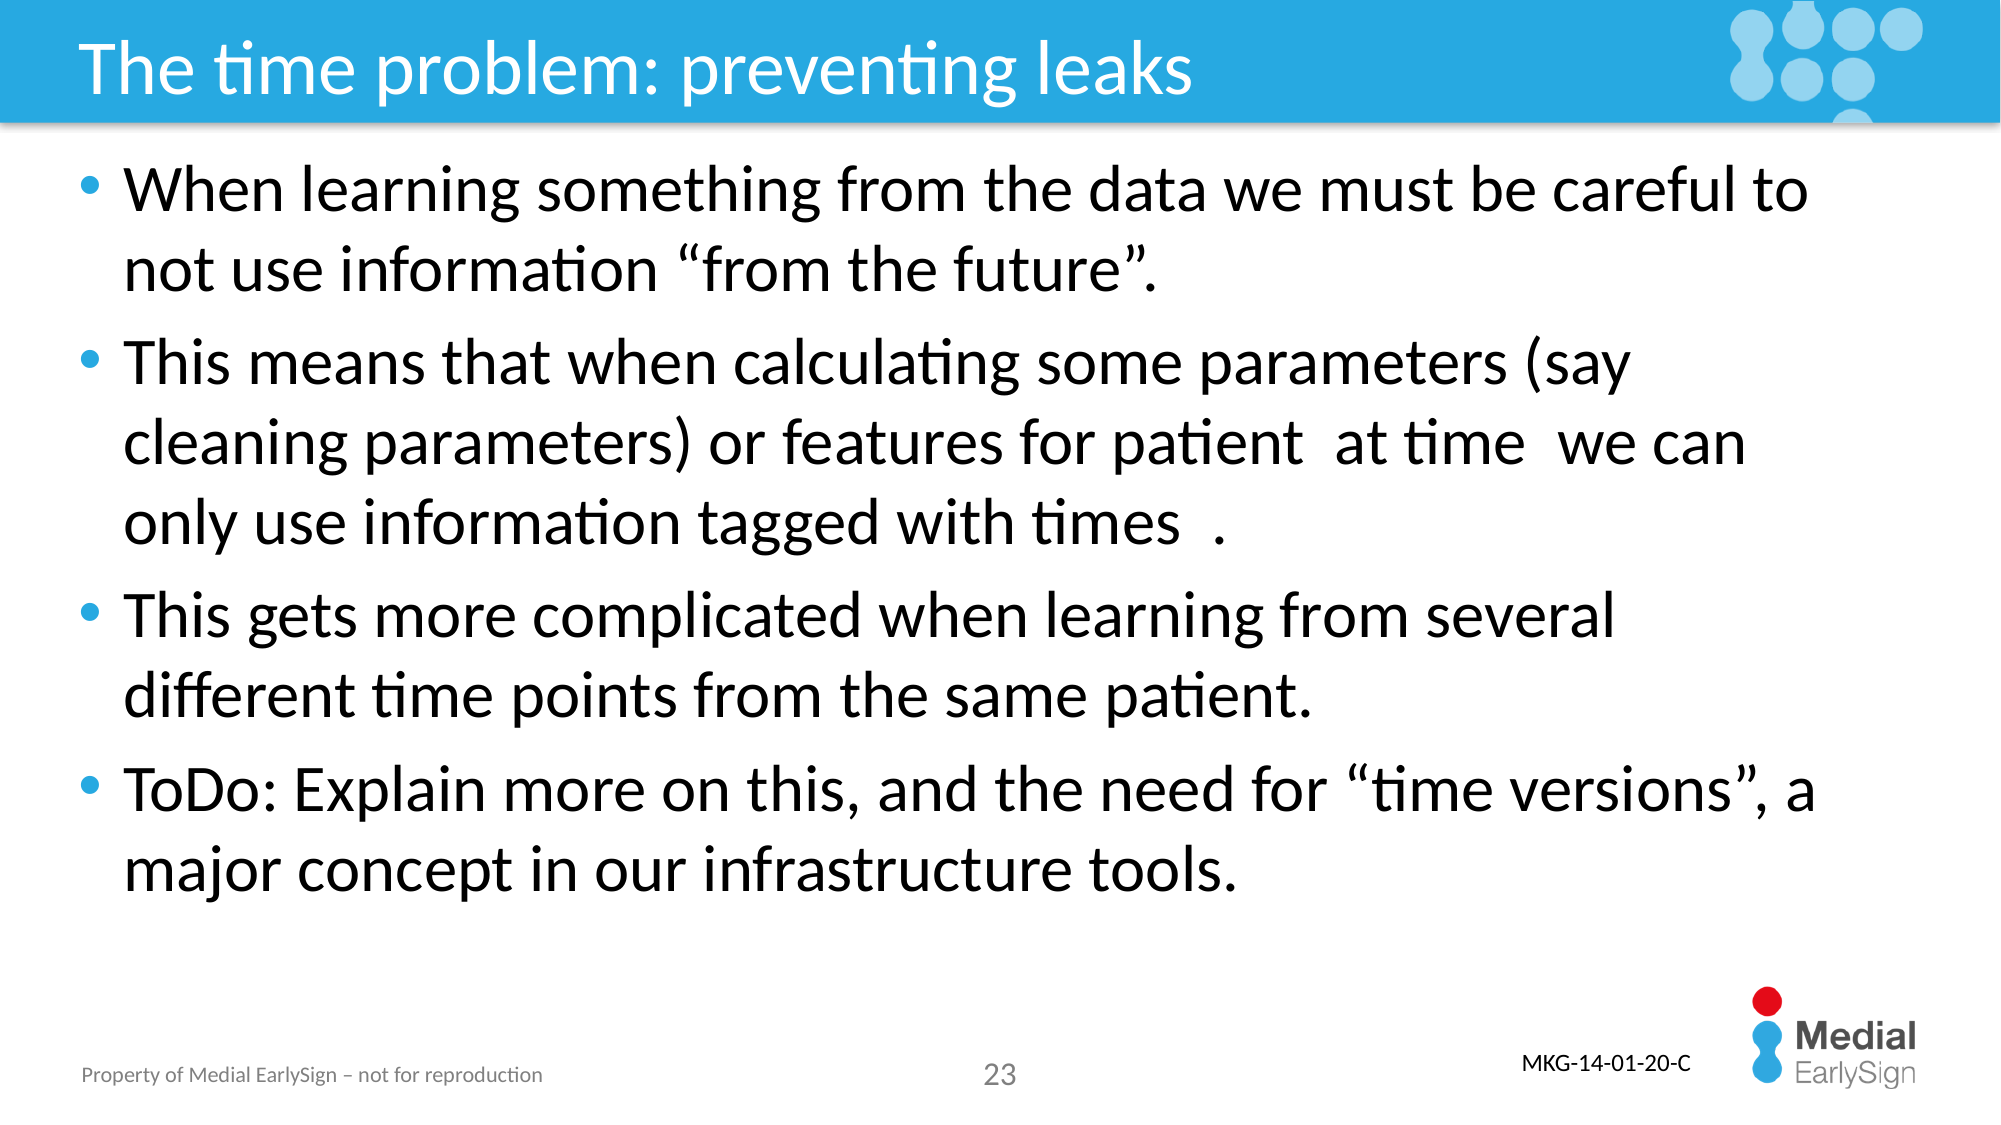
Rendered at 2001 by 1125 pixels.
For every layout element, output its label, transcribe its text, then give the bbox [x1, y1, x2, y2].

picture [1730, 1, 1923, 123]
picture [1752, 986, 1915, 1089]
title The time problem: preventing leaks [63, 8, 1729, 119]
